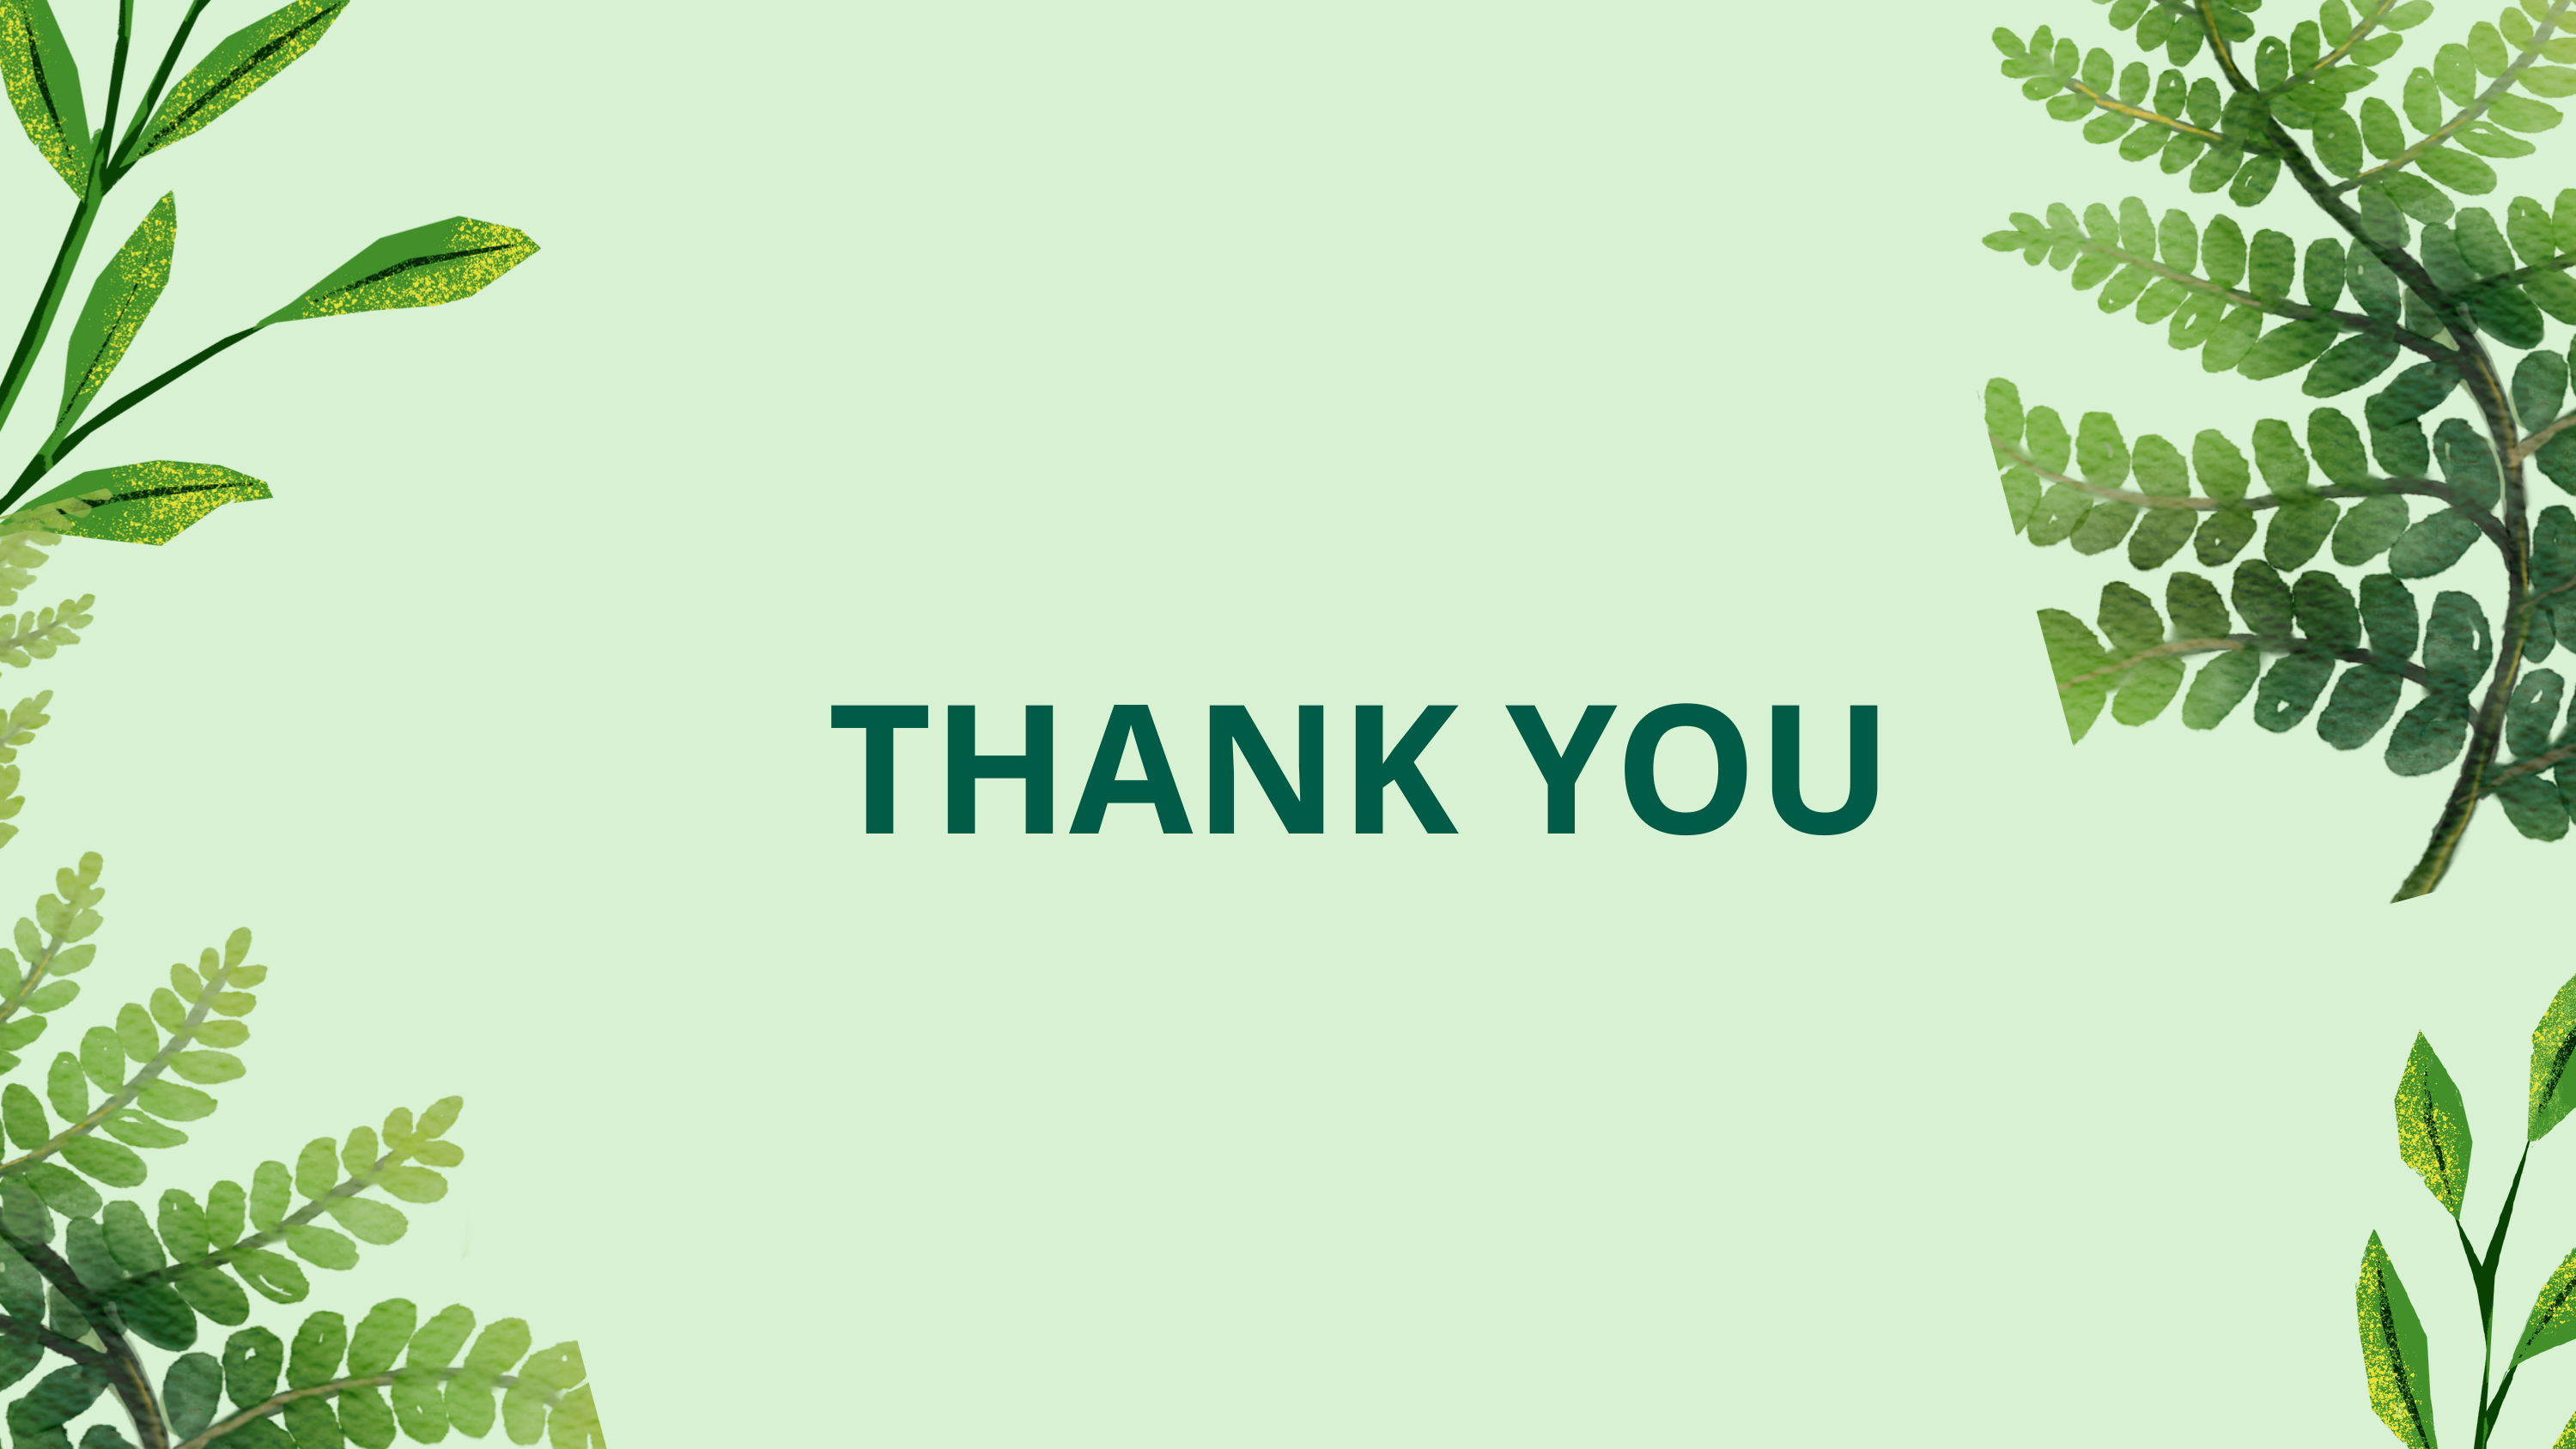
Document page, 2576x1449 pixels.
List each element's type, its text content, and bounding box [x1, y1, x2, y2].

text_box [0, 427, 607, 1449]
text_box [2050, 937, 2576, 1449]
text_box THANK YOU [828, 618, 1925, 870]
text_box [0, 0, 542, 652]
text_box [1870, 0, 2576, 937]
